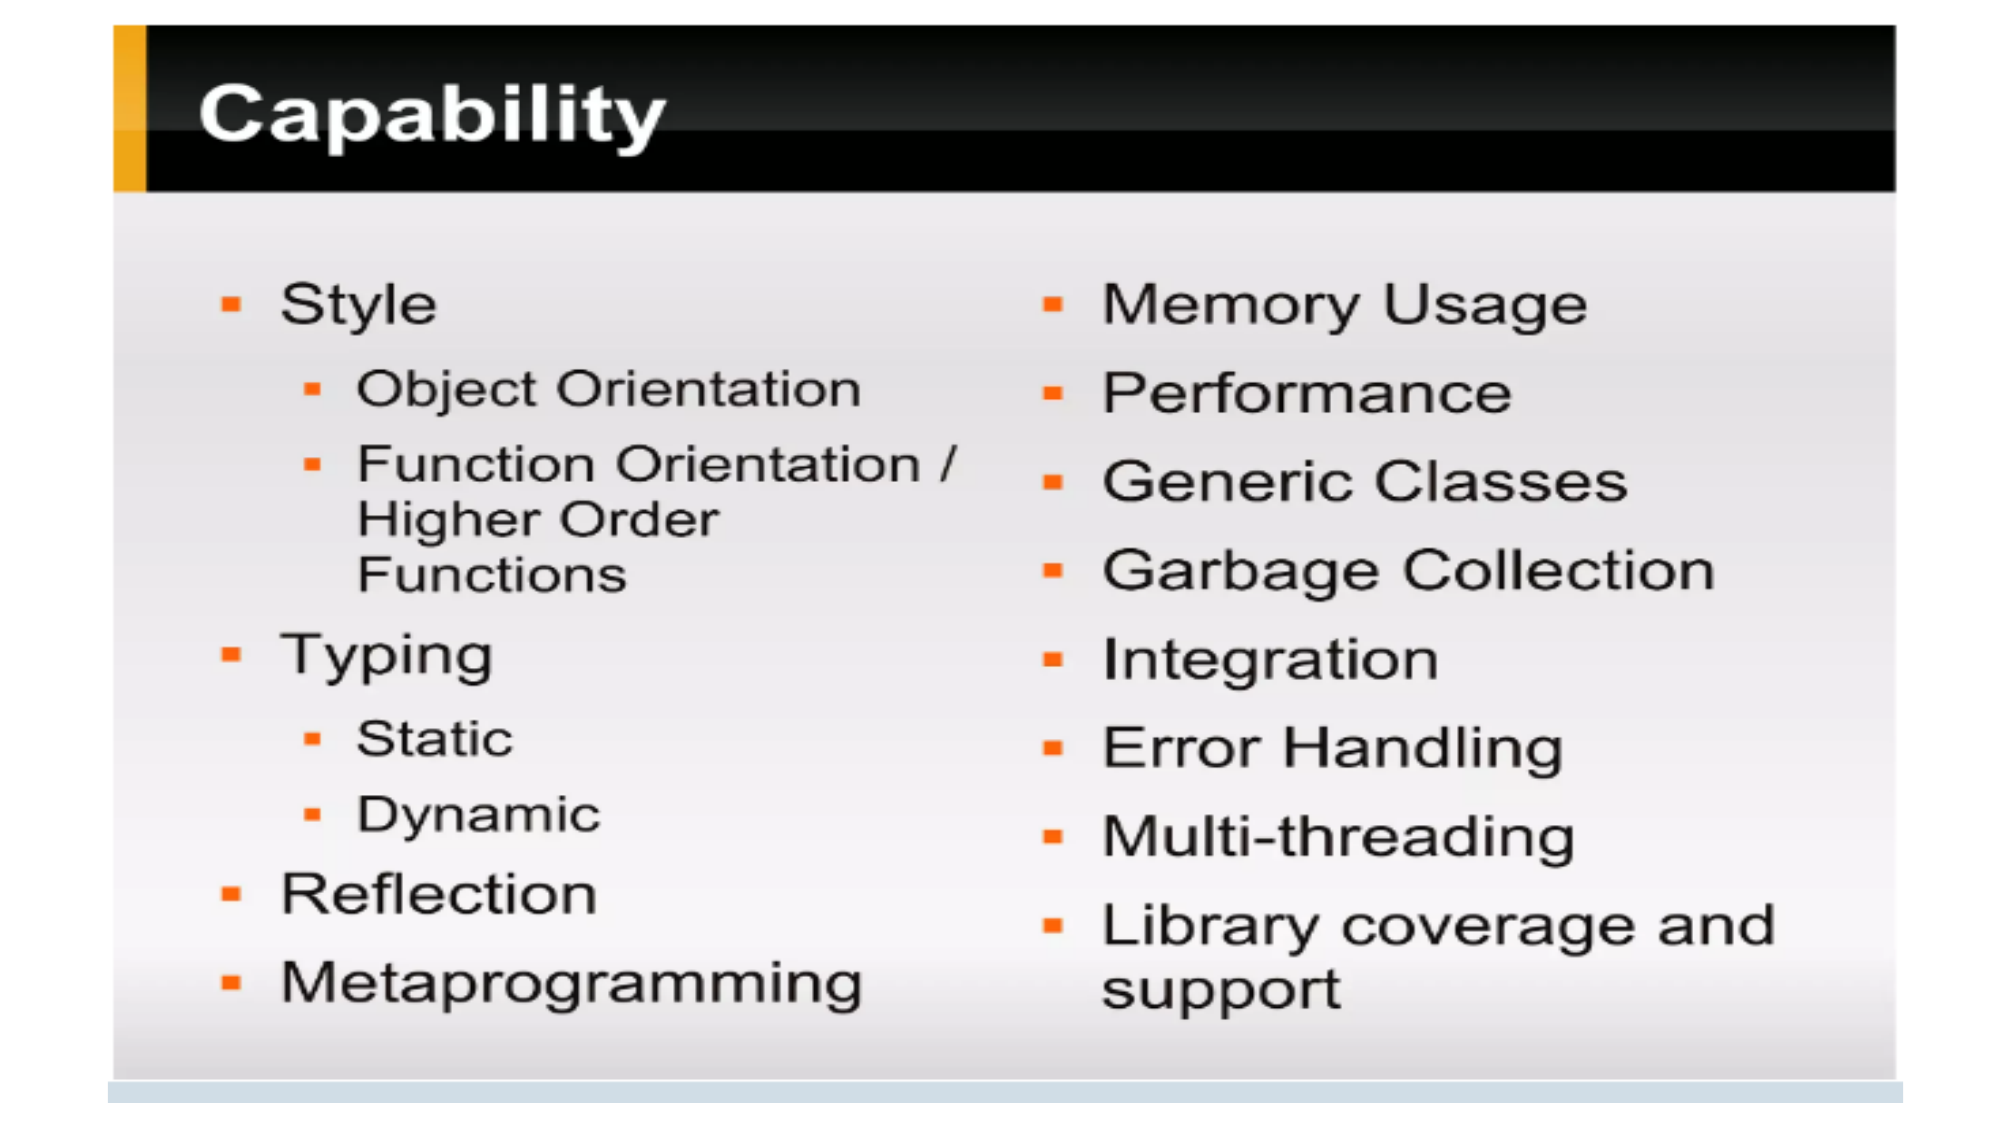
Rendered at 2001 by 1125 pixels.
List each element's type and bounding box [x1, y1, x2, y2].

picture [107, 21, 1904, 1103]
